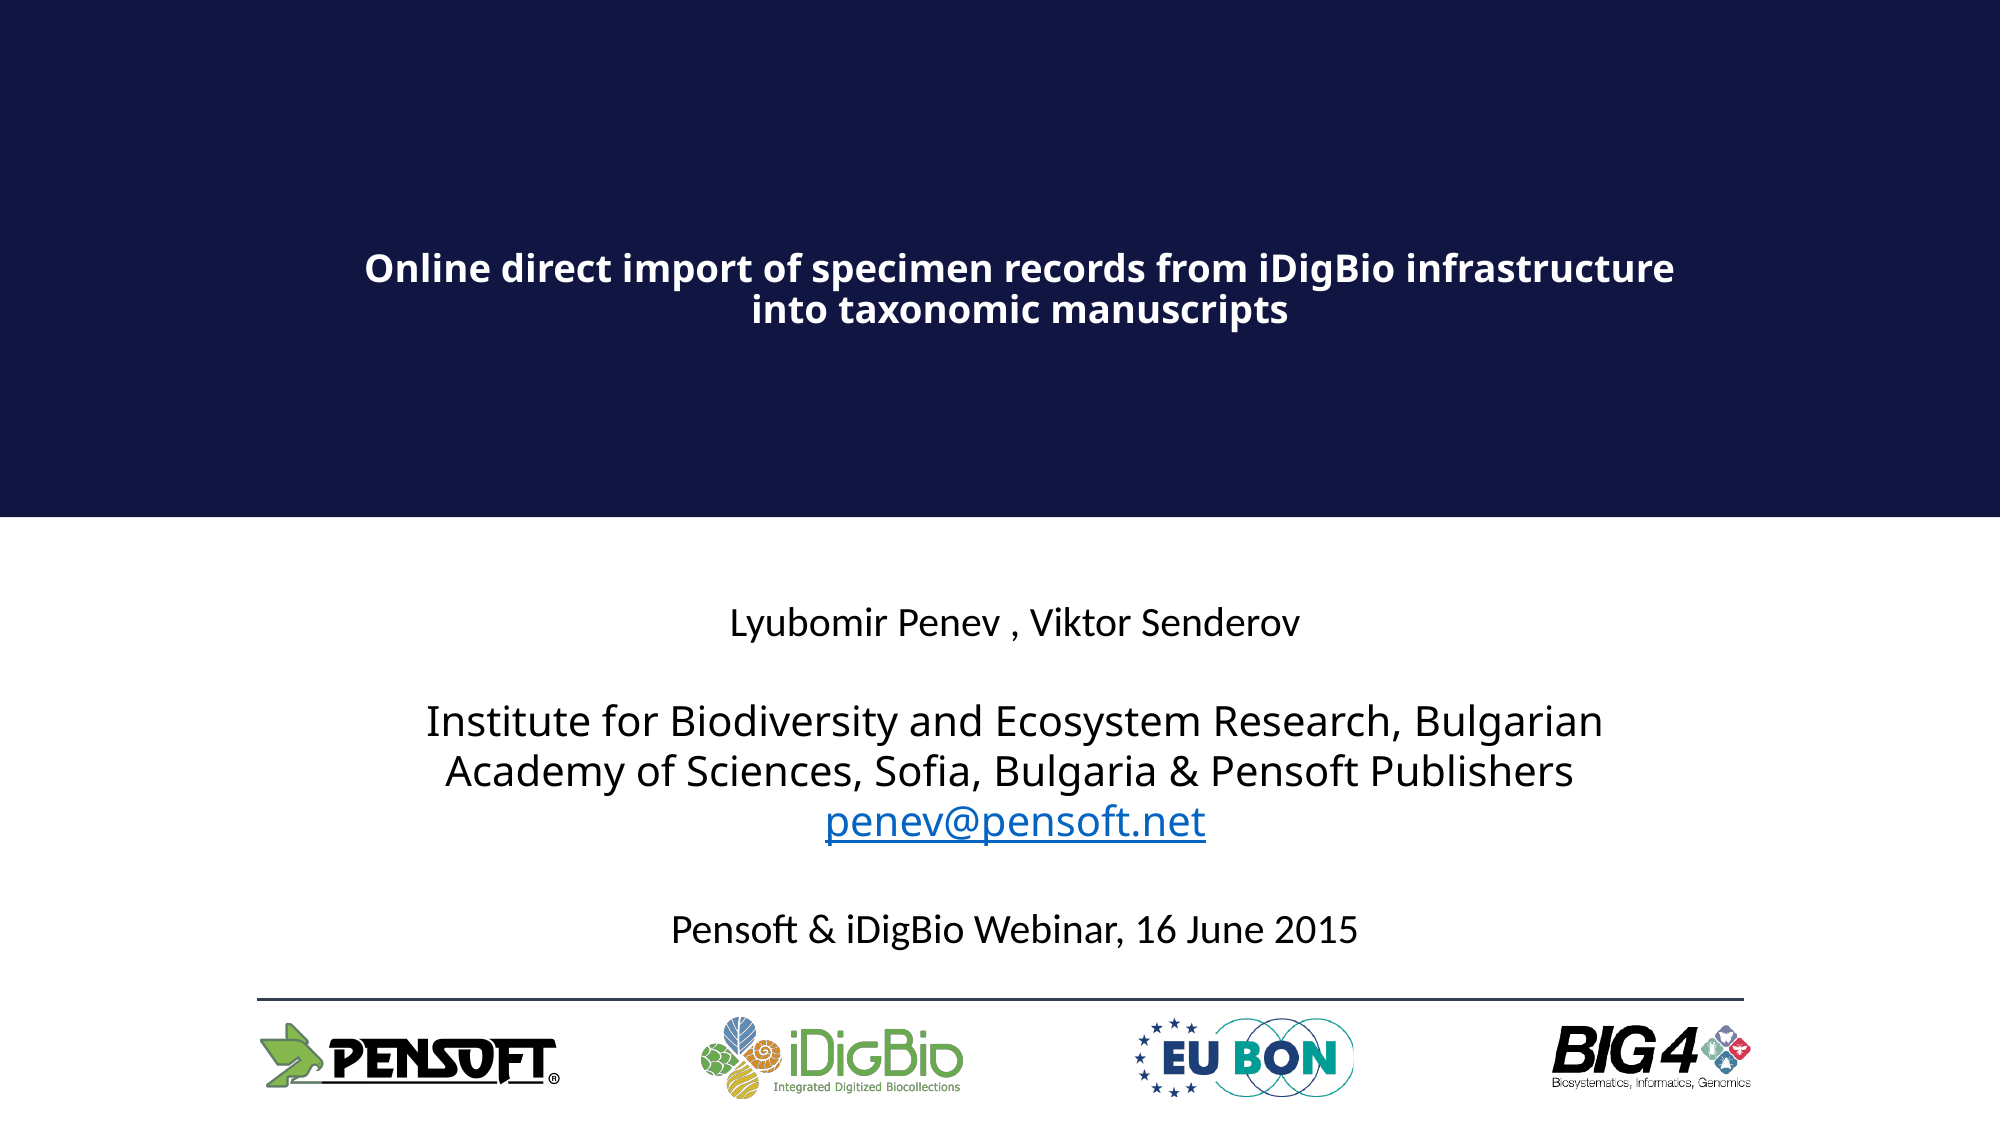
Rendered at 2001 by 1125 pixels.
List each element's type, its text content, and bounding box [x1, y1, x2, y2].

text_box [0, 0, 2000, 518]
picture [257, 1019, 564, 1091]
title Online direct import of specimen records from iDigBio infrastructure into taxonomic manuscripts [312, 208, 1728, 396]
picture [700, 1017, 963, 1099]
text_box Lyubomir Penev , Viktor Senderov Institute for Biodiversity and Ecosystem Research, Bulgarian Academy of Sciences, Sofia, Bulgaria & Pensoft Publishers penev@pensoft.net Pensoft & iDigBio Webinar, 16 June 2015 [379, 587, 1652, 998]
picture [1522, 991, 1780, 1119]
picture [1134, 1017, 1354, 1097]
